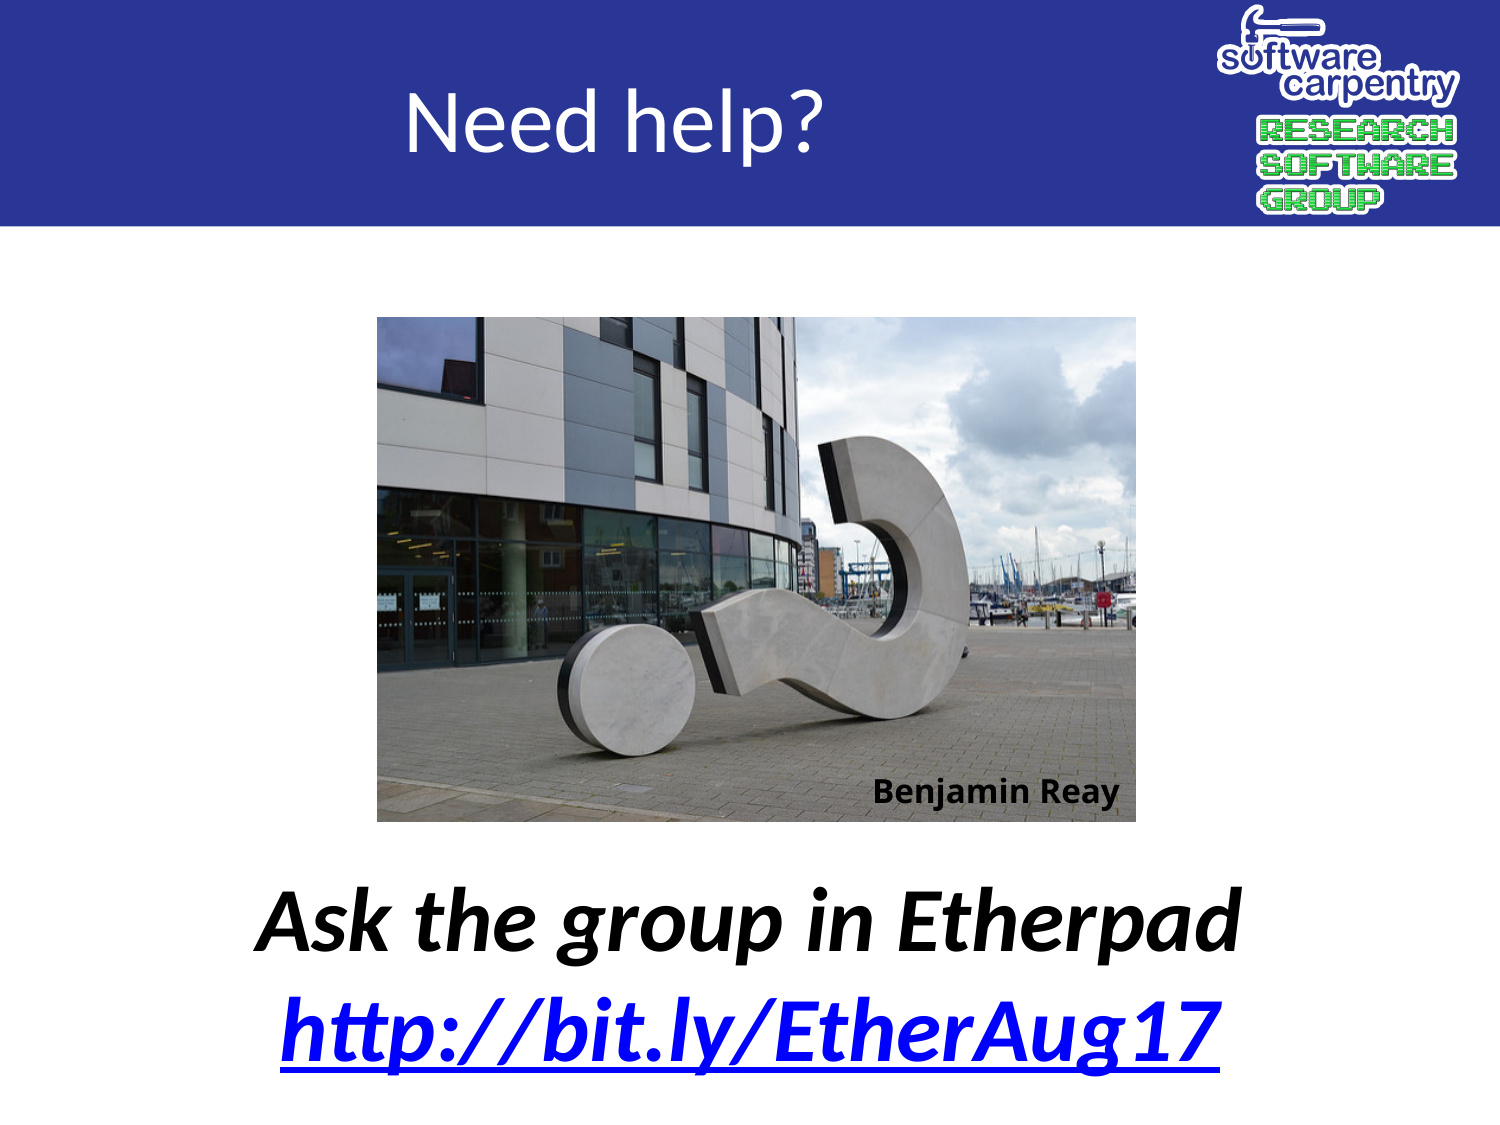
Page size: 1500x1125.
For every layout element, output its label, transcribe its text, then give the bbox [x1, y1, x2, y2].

text_box Ask the group in Etherpad http://bit.ly/EtherAug17 [0, 851, 1500, 1089]
picture [1216, 3, 1461, 108]
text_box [377, 316, 1137, 822]
picture [1255, 113, 1465, 227]
title Need help? [51, 21, 1182, 210]
